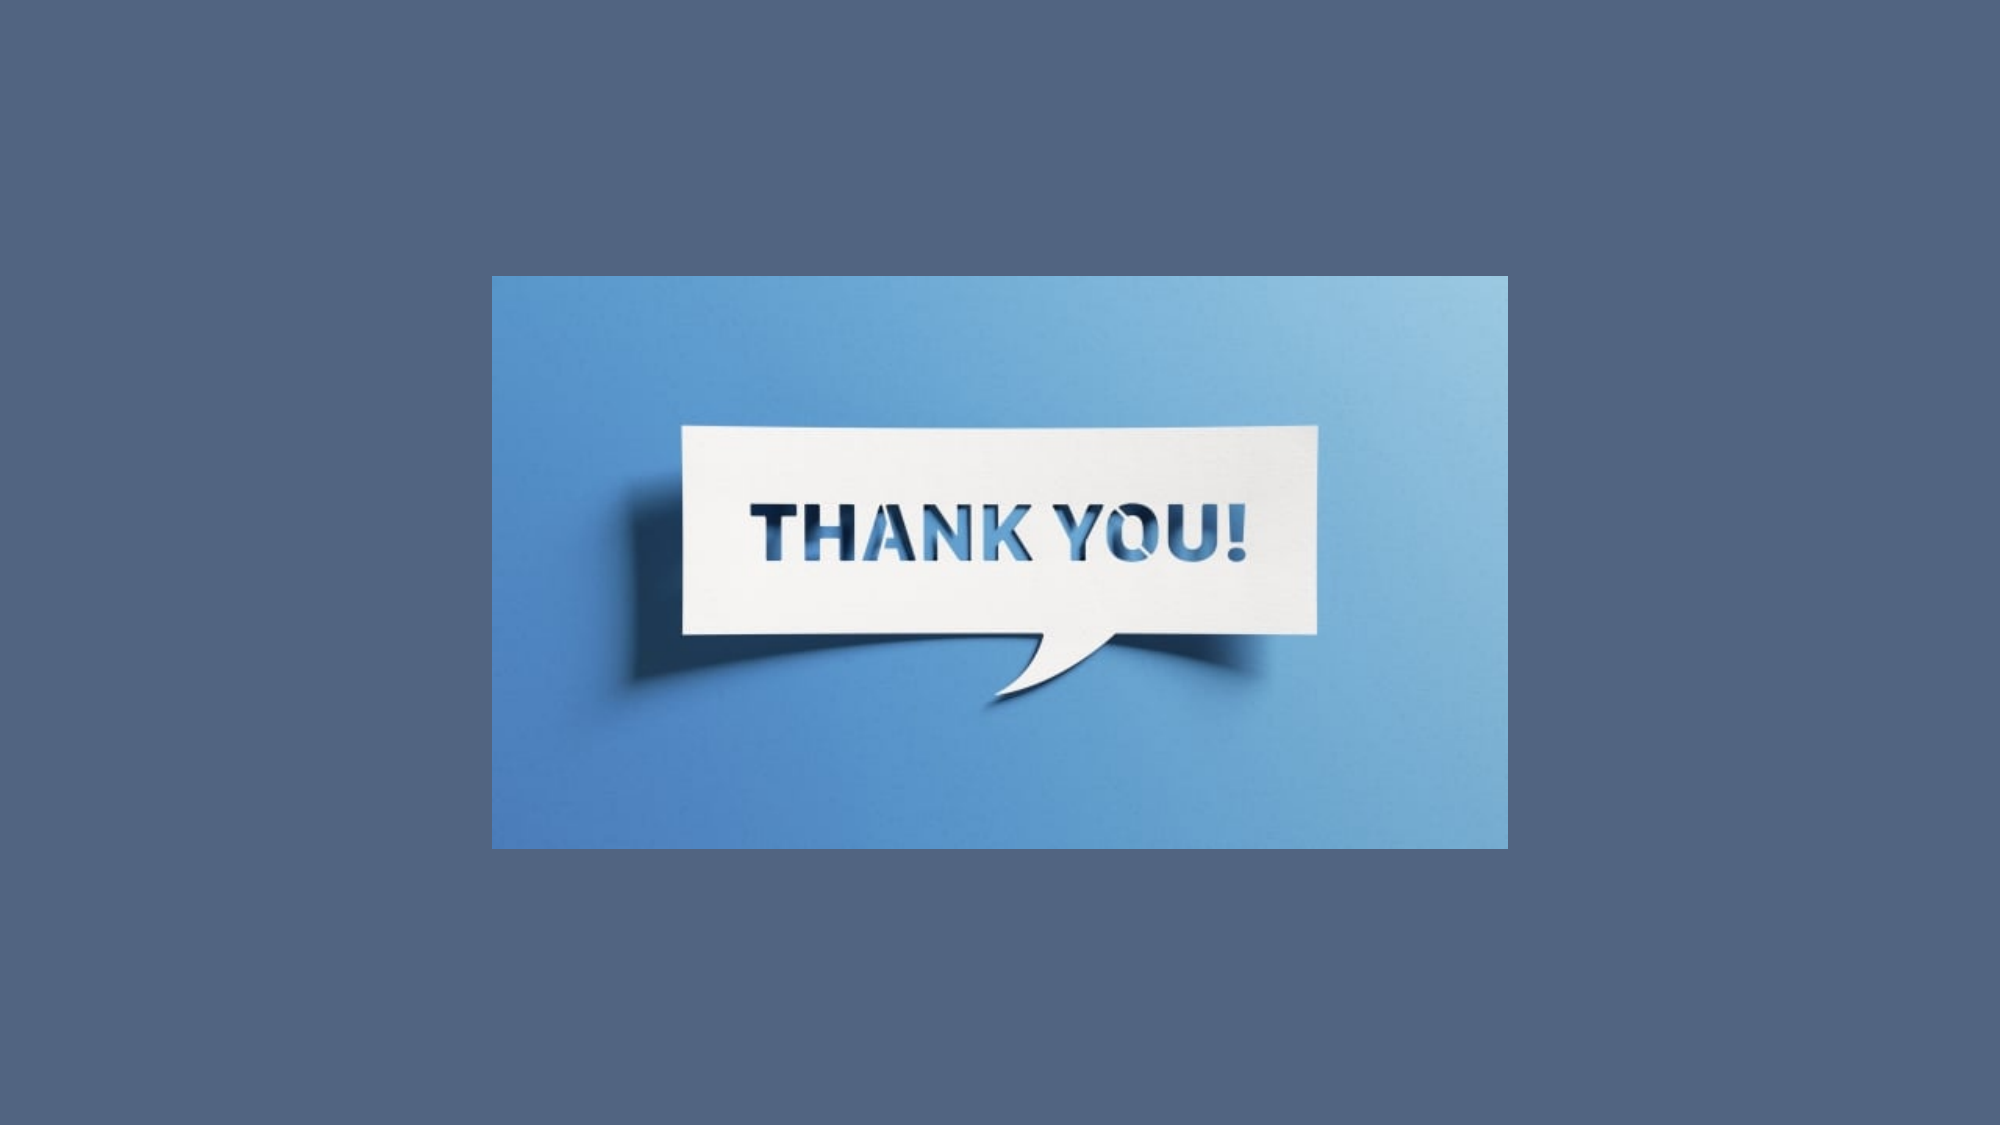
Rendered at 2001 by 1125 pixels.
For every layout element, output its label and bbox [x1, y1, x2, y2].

picture [492, 276, 1508, 849]
